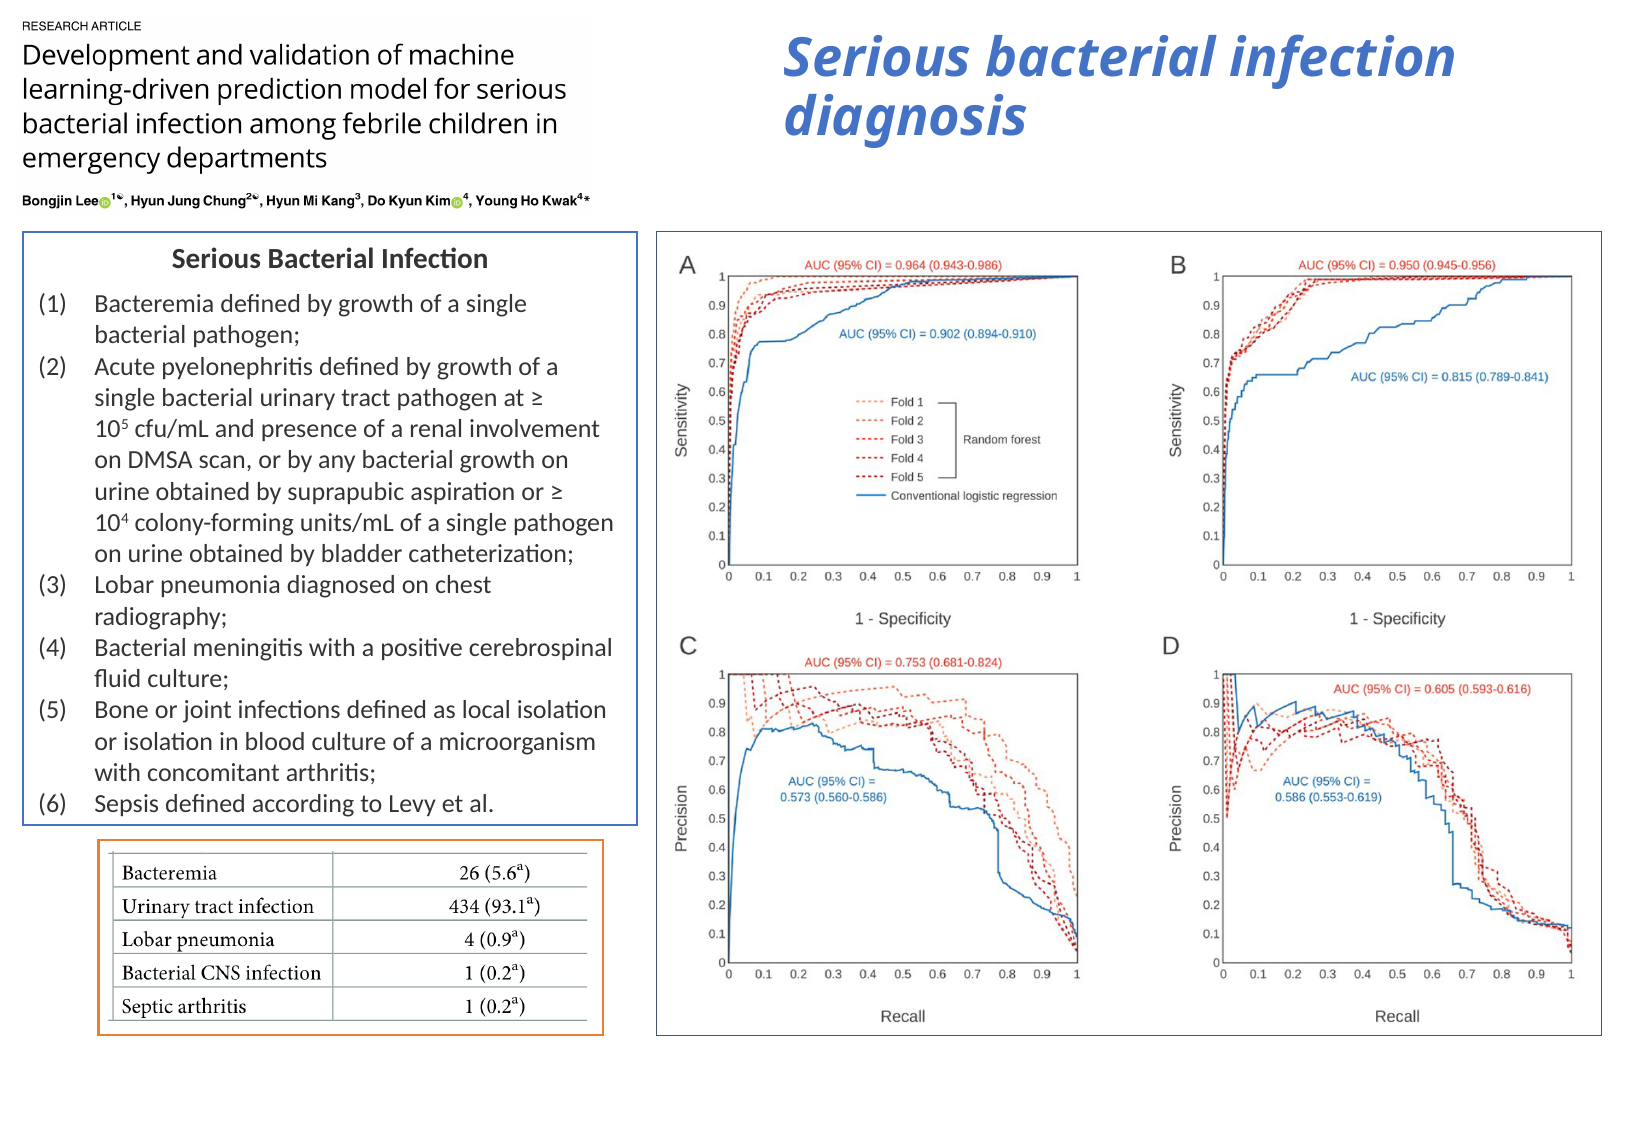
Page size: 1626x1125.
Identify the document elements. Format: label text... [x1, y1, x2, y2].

title Serious bacterial infection diagnosis [768, 11, 1616, 167]
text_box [98, 839, 604, 1036]
picture [656, 231, 1602, 1036]
text_box Serious Bacterial Infection Bacteremia defined by growth of a single bacterial pathogen; Acute pyelonephritis defined by growth of a single bacterial urinary tract pathogen at ≥ 105 cfu/mL and presence of a renal involvement on DMSA scan, or by any bacterial growth on urine obtained by suprapubic aspiration or ≥ 104 colony-forming units/mL of a single pathogen on urine obtained by bladder catheterization; Lobar pneumonia diagnosed on chest radiography; Bacterial meningitis with a positive cerebrospinal fluid culture; Bone or joint infections defined as local isolation or isolation in blood culture of a microorganism with concomitant arthritis; Sepsis defined according to Levy et al. [22, 231, 638, 826]
picture [15, 15, 592, 213]
